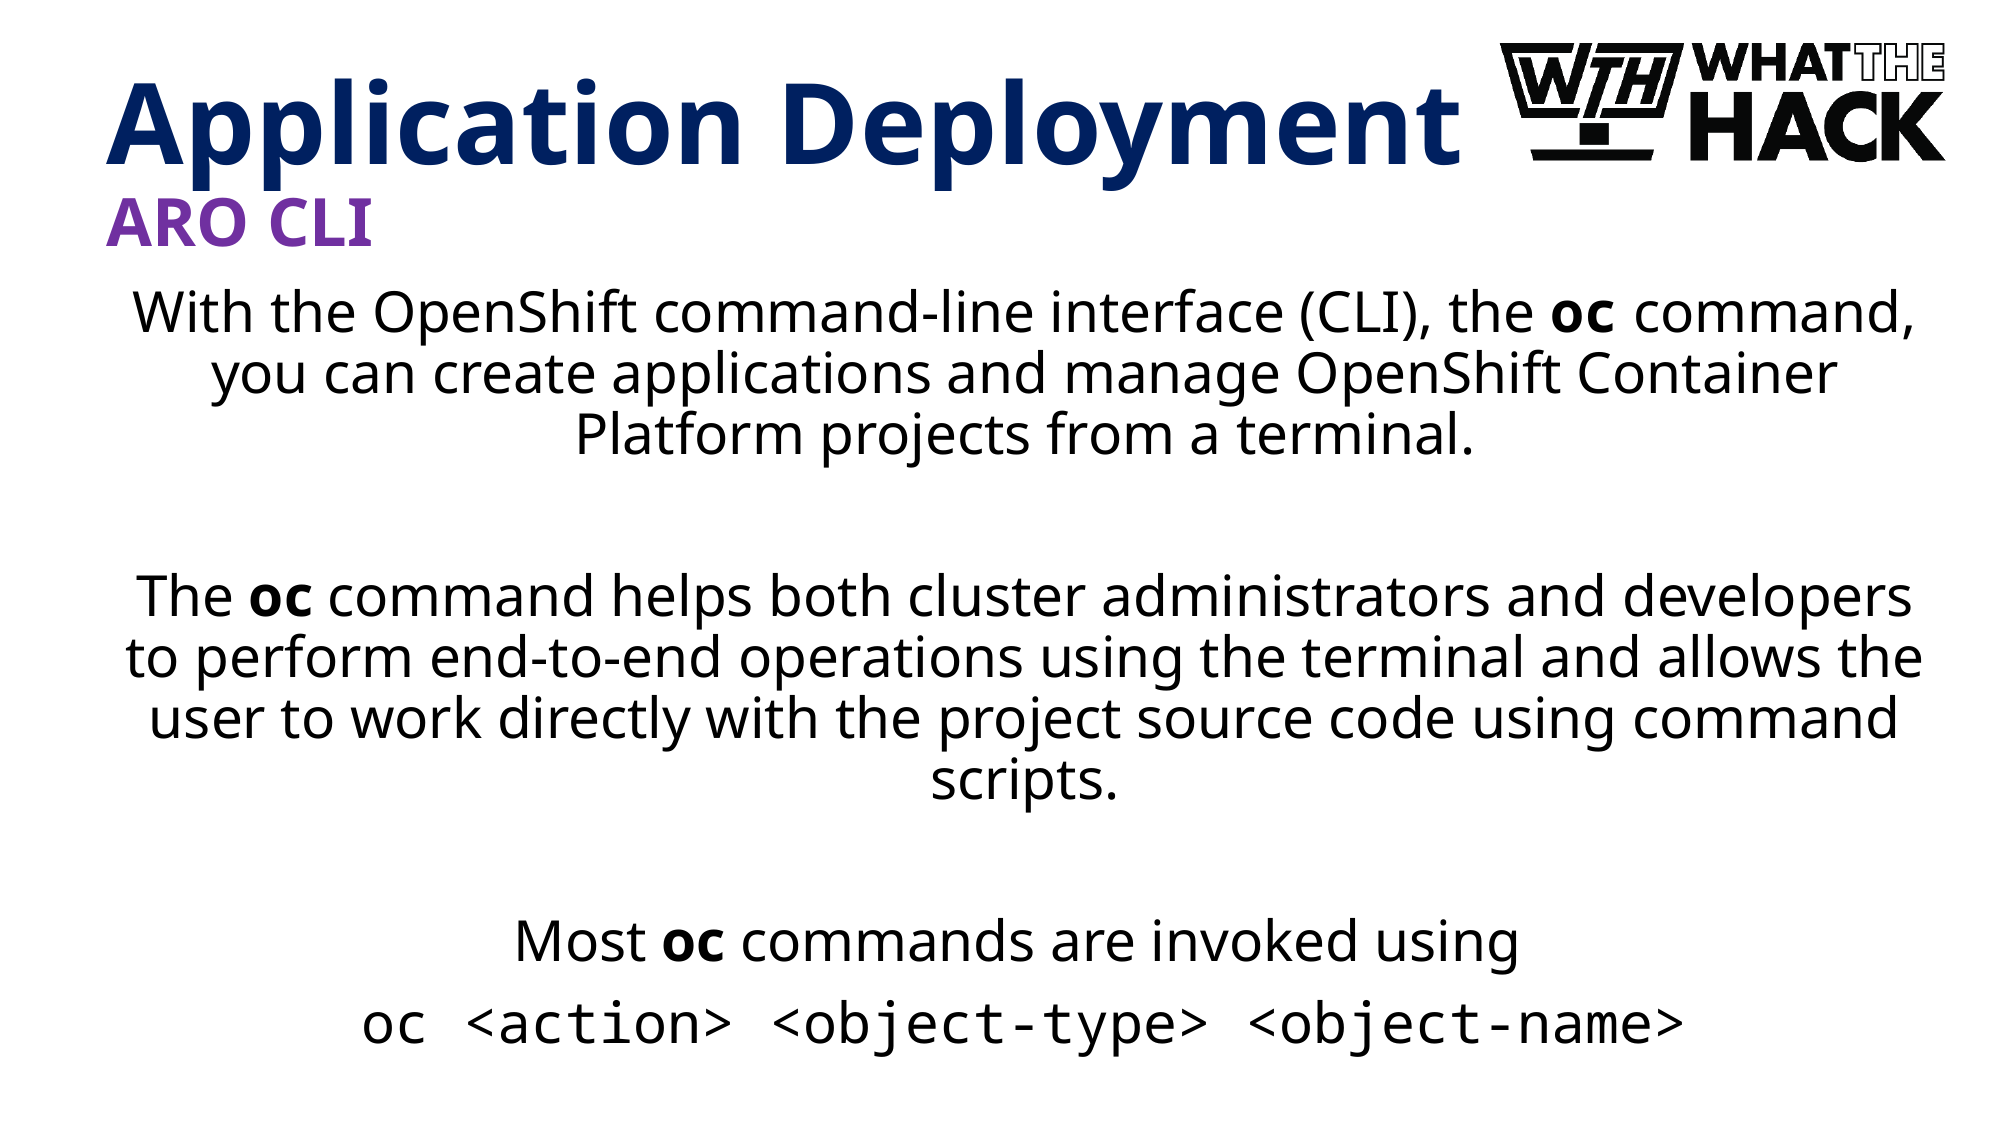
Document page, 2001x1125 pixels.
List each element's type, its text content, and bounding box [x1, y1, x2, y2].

picture [1426, 0, 2000, 242]
title Application Deployment ARO CLI [91, 55, 1817, 274]
list With the OpenShift command-line interface (CLI), the oc command, you can create applications and manage OpenShift Container Platform projects from a terminal. The oc command helps both cluster administrators and developers to perform end-to-end operations using the terminal and allows the user to work directly with the project source code using command scripts. Most oc commands are invoked using oc <action> <object-type> <object-name> [91, 276, 1958, 1070]
